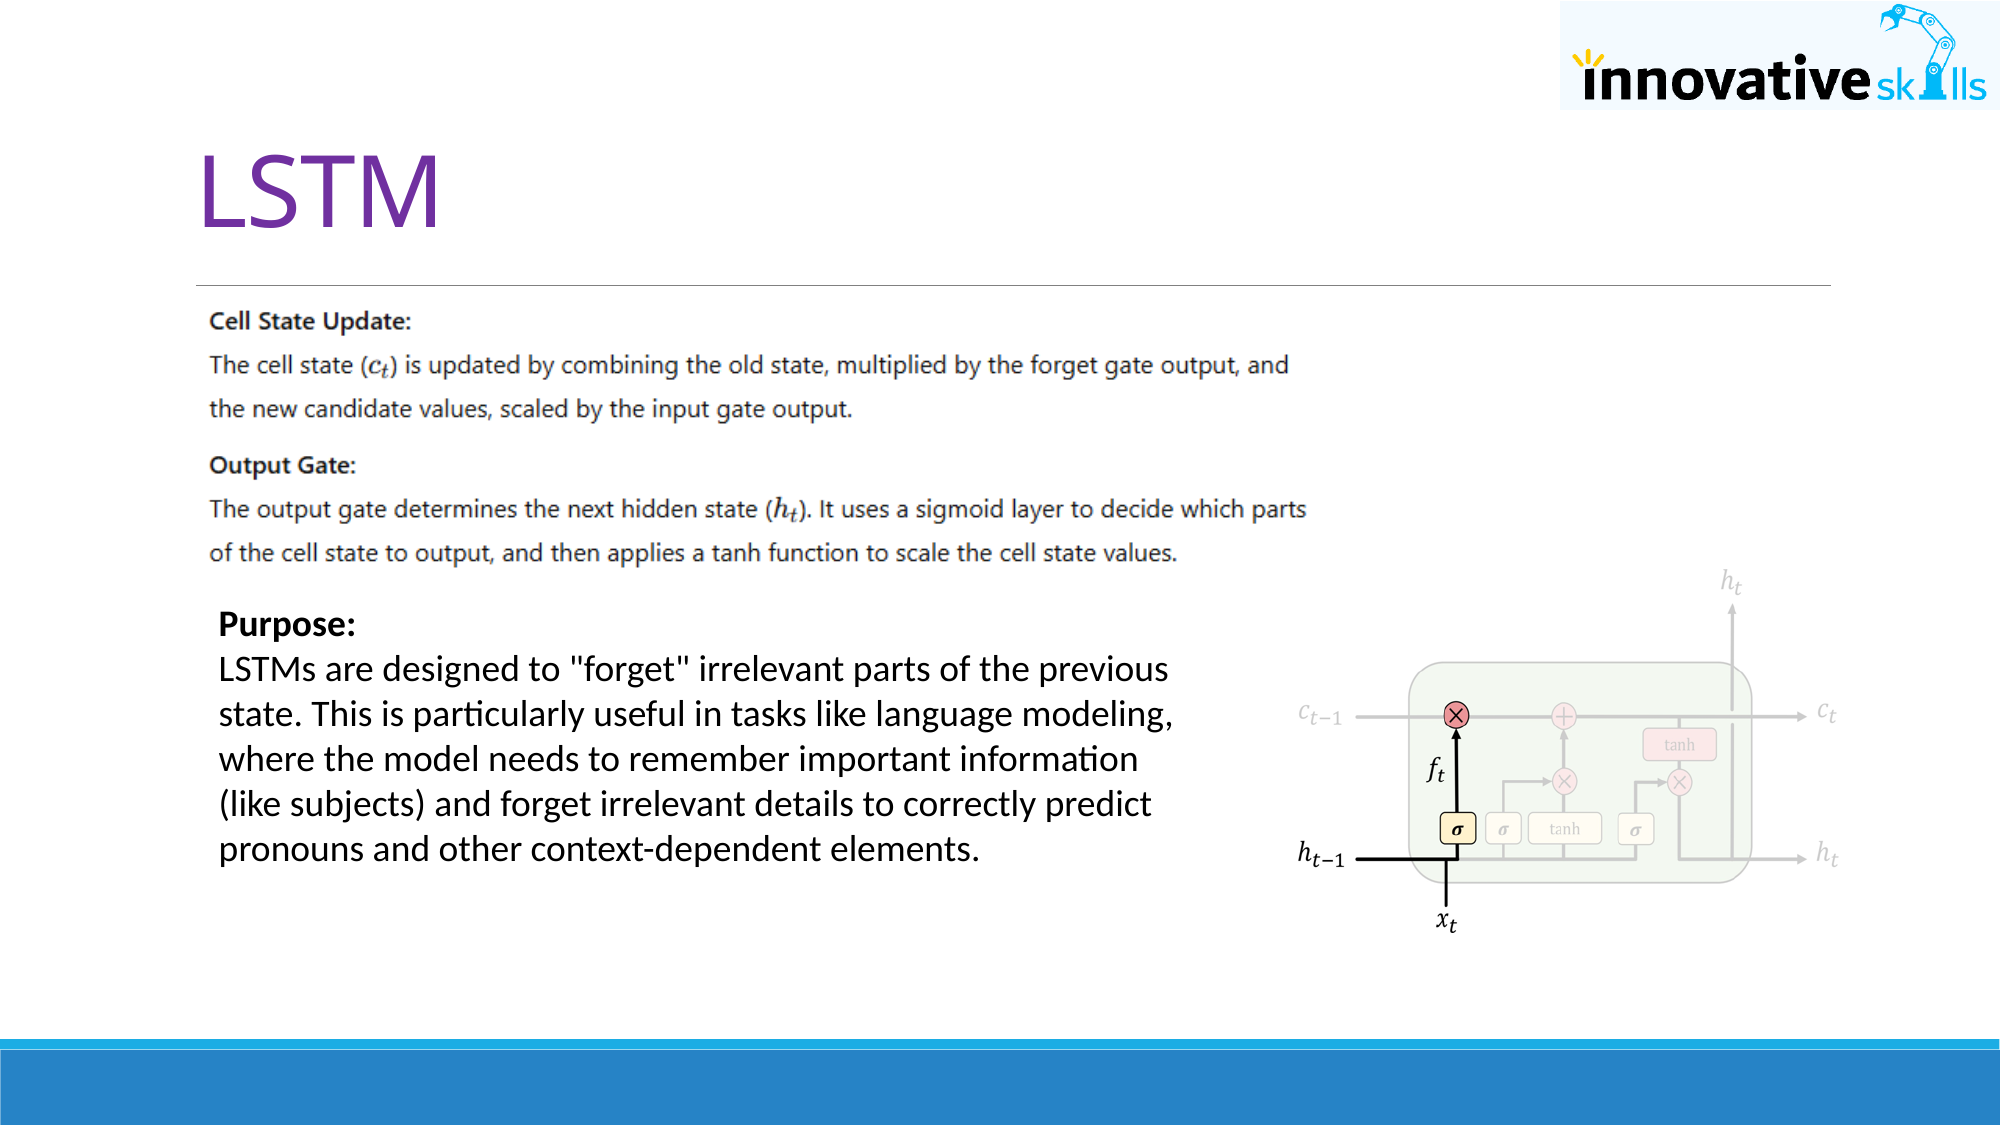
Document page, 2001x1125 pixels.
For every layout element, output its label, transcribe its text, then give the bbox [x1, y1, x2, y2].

picture [203, 299, 1850, 945]
title LSTM [180, 47, 1830, 255]
picture [1559, 0, 2000, 111]
text_box Purpose: LSTMs are designed to "forget" irrelevant parts of the previous state. This is particularly useful in tasks like language modeling, where the model needs to remember important information (like subjects) and forget irrelevant details to correctly predict pronouns and other context-dependent elements. [204, 591, 1204, 877]
